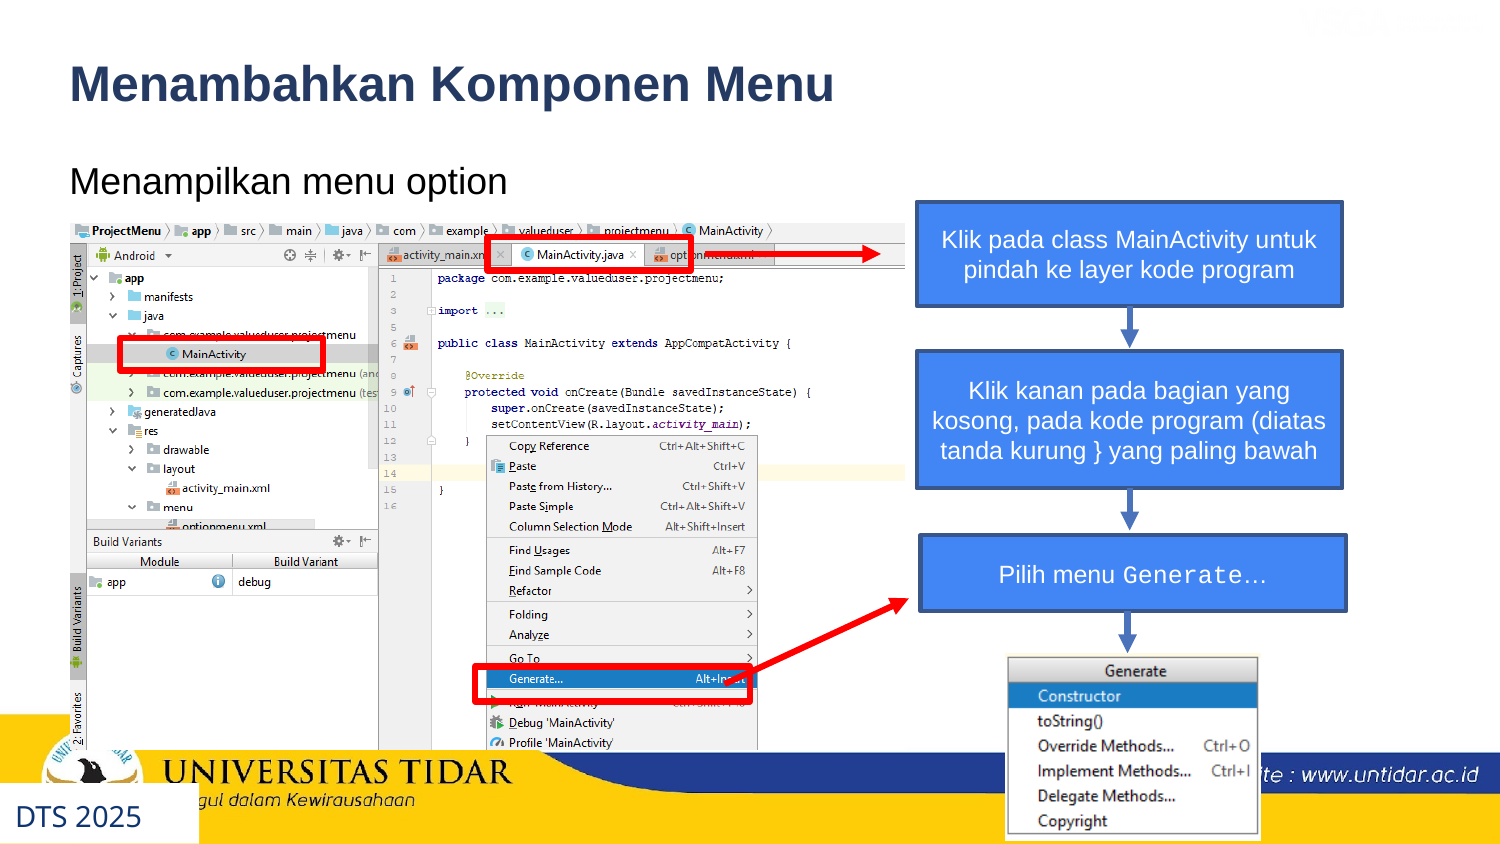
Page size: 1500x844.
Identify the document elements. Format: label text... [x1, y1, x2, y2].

text_box Menambahkan Komponen Menu [54, 43, 982, 119]
text_box Pilih menu Generate… [920, 535, 1346, 612]
text_box Klik pada class MainActivity untuk pindah ke layer kode program [916, 201, 1343, 307]
text_box Menampilkan menu option [54, 149, 1355, 268]
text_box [724, 598, 910, 685]
text_box Klik kanan pada bagian yang kosong, pada kode program (diatas tanda kurung } yang paling bawah [916, 351, 1343, 489]
text_box DTS 2025 [0, 783, 200, 844]
picture [0, 0, 1500, 844]
